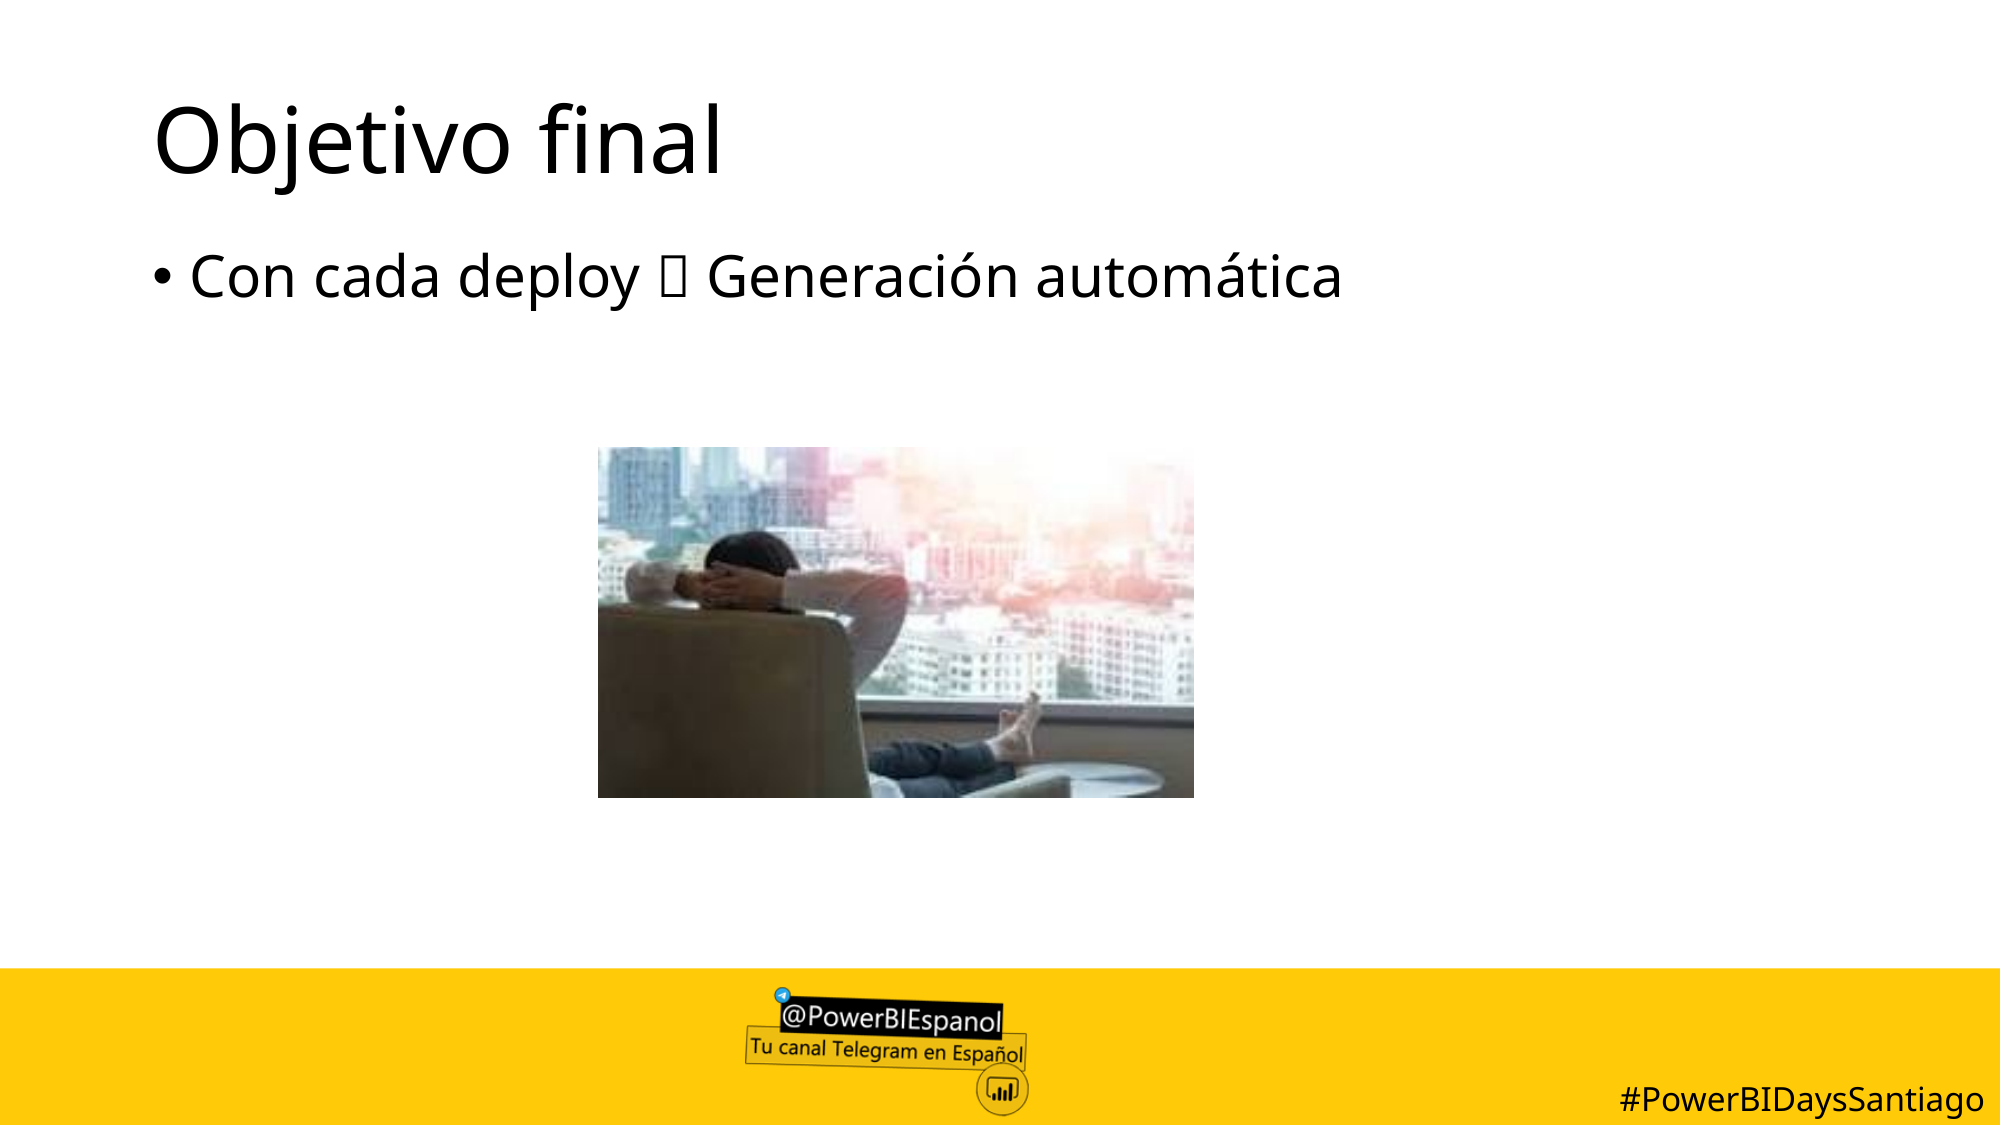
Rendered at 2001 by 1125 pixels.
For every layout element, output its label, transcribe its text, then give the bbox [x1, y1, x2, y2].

picture [598, 447, 1194, 798]
list Con cada deploy  Generación automática [137, 239, 1863, 954]
title Objetivo final [137, 59, 1863, 229]
picture [745, 984, 1030, 1120]
